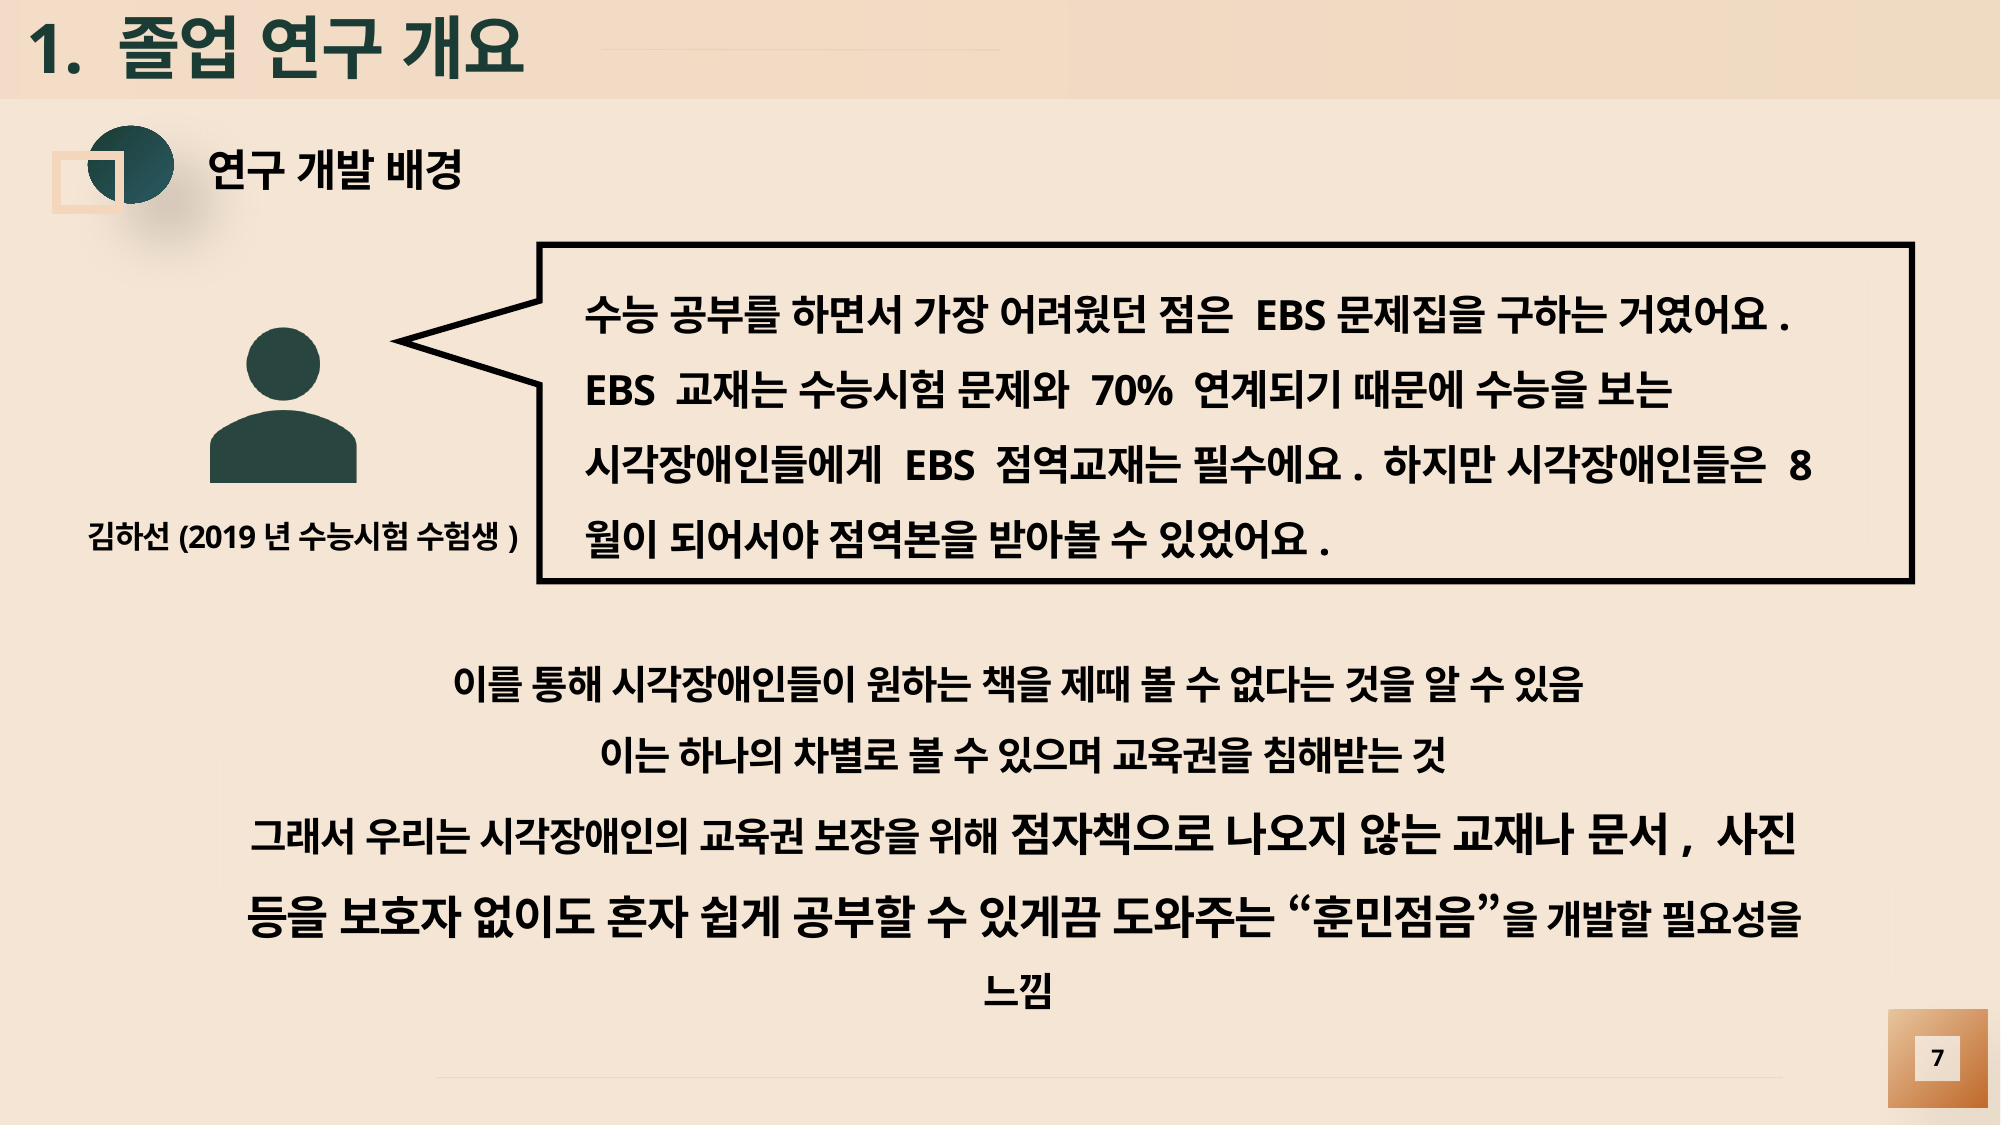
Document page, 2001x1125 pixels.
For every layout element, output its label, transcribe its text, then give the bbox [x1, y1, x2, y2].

text_box 연구 개발 배경 [207, 122, 605, 216]
slide_number 7 [1890, 1042, 1986, 1077]
text_box 이를 통해 시각장애인들이 원하는 책을 제때 볼 수 없다는 것을 알 수 있음 이는 하나의 차별로 볼 수 있으며 교육권을 침해받는 것 그래서 우리는 시각장애인의 교육권 보장을 위해 점자책으로 나오지 않는 교재나 문서, 사진 등을 보호자 없이도 혼자 쉽게 공부할 수 있게끔 도와주는 “훈민점음”을 개발할 필요성을 느낌 [216, 756, 1832, 894]
text_box [396, 243, 1914, 583]
title 1. 졸업 연구 개요 [26, 0, 1308, 94]
text_box 수능 공부를 하면서 가장 어려웠던 점은 EBS문제집을 구하는 거였어요. EBS 교재는 수능시험 문제와 70% 연계되기 때문에 수능을 보는 시각장애인들에게 EBS 점역교재는 필수에요. 하지만 시각장애인들은 8월이 되어서야 점역본을 받아볼 수 있었어요. [584, 276, 1868, 553]
text_box [1026, 886, 1889, 980]
text_box [89, 124, 175, 205]
text_box 김하선(2019년 수능시험 수험생) [87, 509, 538, 563]
text_box [86, 159, 116, 202]
picture [173, 295, 393, 515]
text_box [53, 152, 123, 213]
